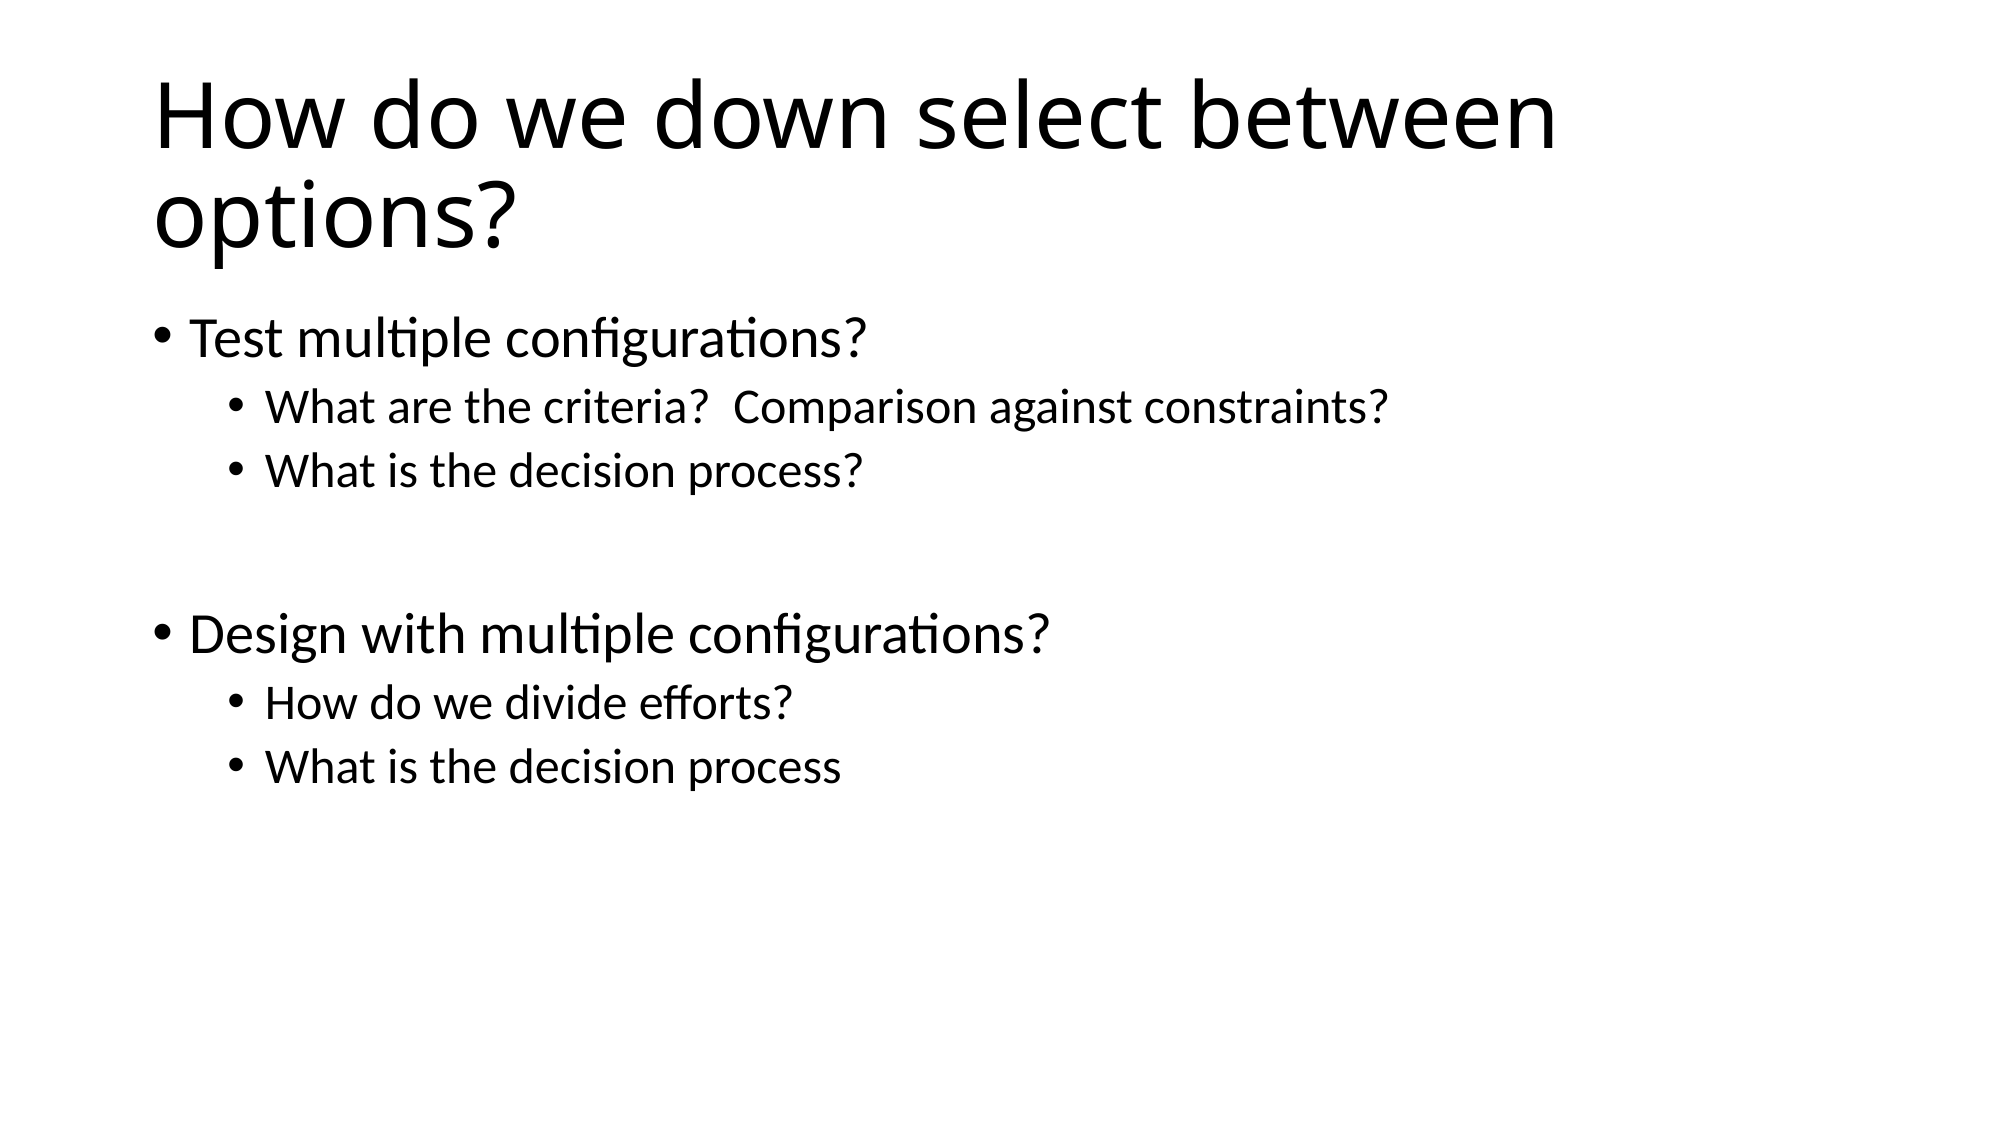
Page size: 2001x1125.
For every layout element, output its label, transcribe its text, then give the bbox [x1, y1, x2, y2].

list Test multiple configurations? What are the criteria? Comparison against constraints? What is the decision process? Design with multiple configurations? How do we divide efforts? What is the decision process [137, 299, 1863, 1014]
title How do we down select between options? [137, 59, 1863, 278]
